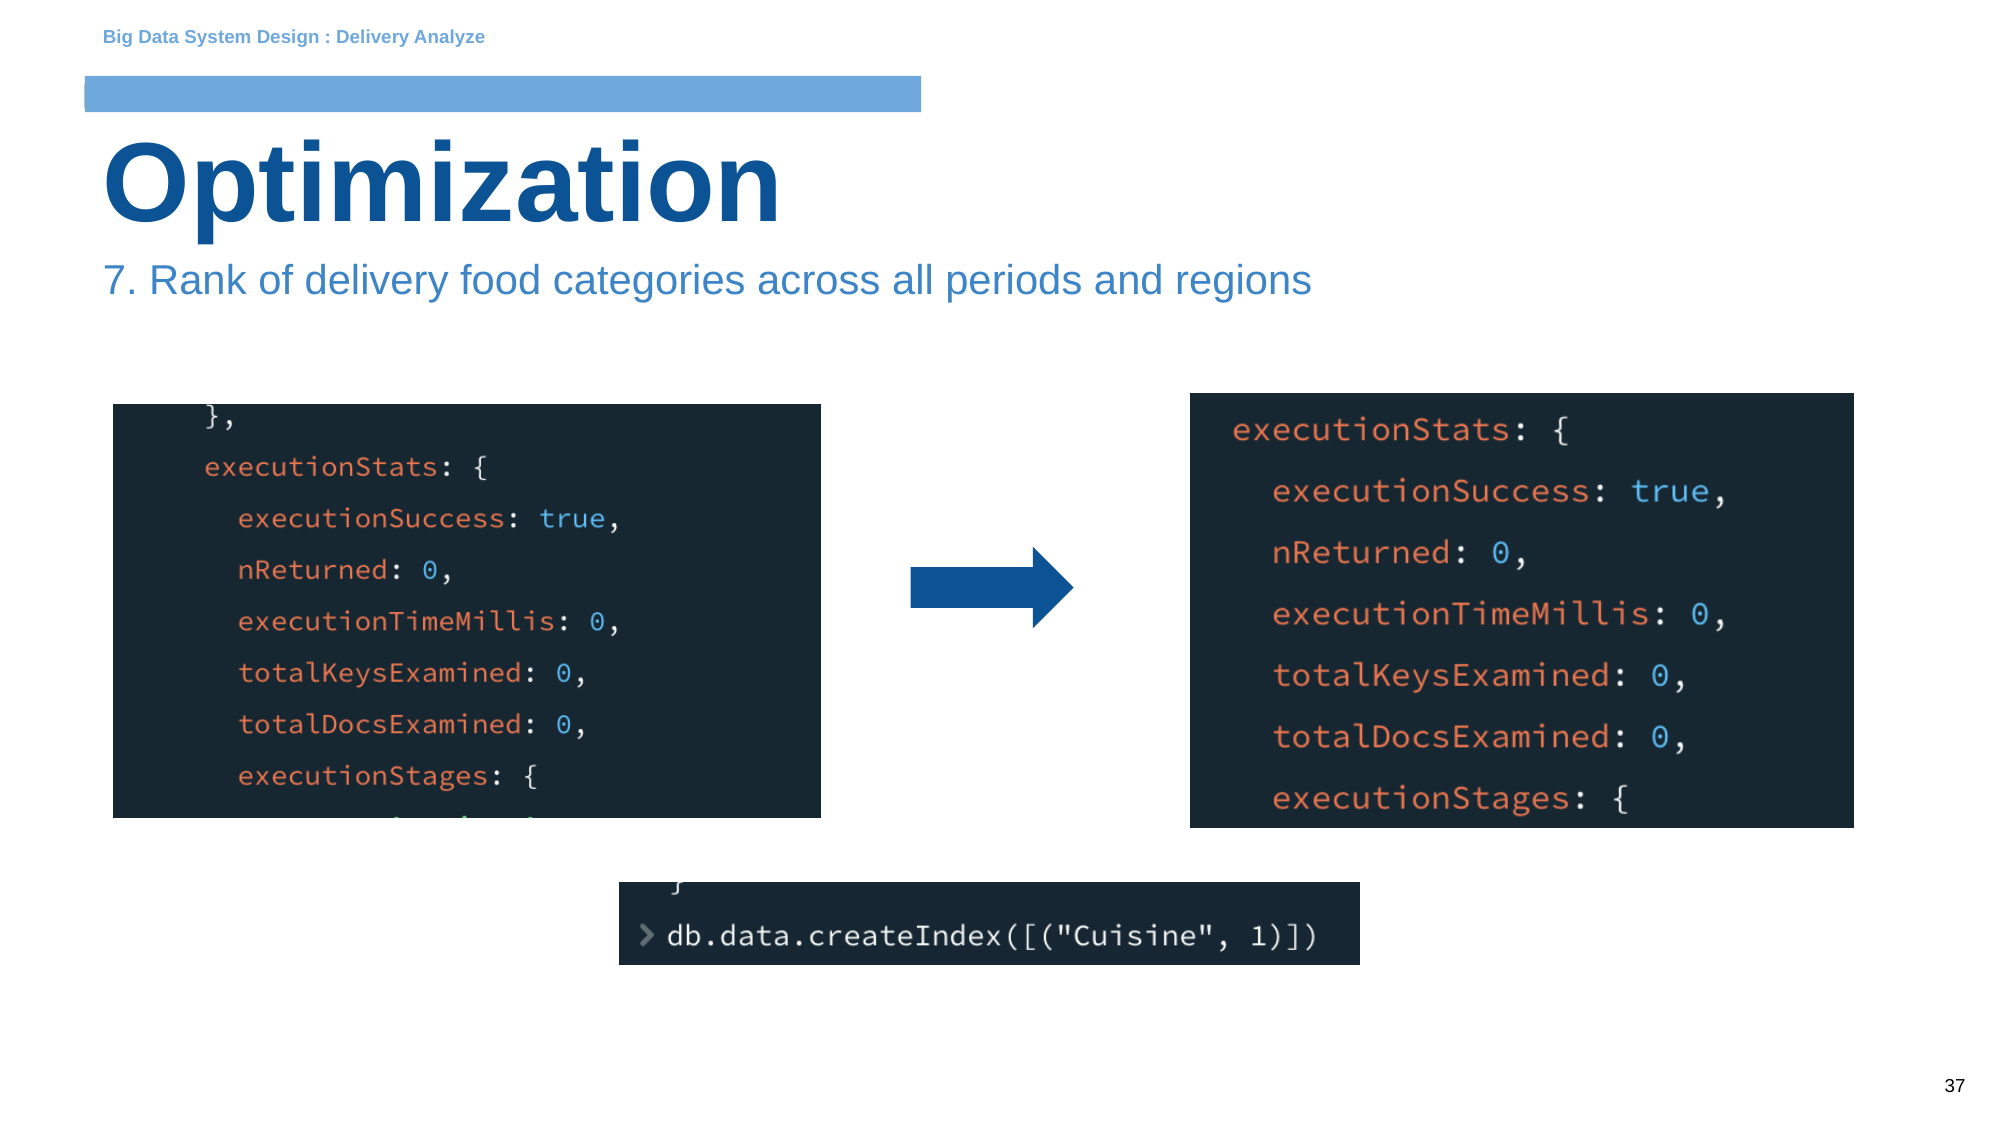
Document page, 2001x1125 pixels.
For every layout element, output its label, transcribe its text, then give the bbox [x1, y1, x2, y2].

slide_number ‹#› [1879, 1053, 1984, 1114]
picture [113, 403, 821, 818]
picture [1190, 393, 1855, 828]
text_box 7. Rank of delivery food categories across all periods and regions [84, 209, 1460, 307]
title Optimization [84, 91, 1917, 252]
footer Big Data System Design : Delivery Analyze [84, 16, 760, 76]
text_box [910, 546, 1074, 629]
text_box [84, 75, 922, 91]
picture [618, 882, 1361, 965]
